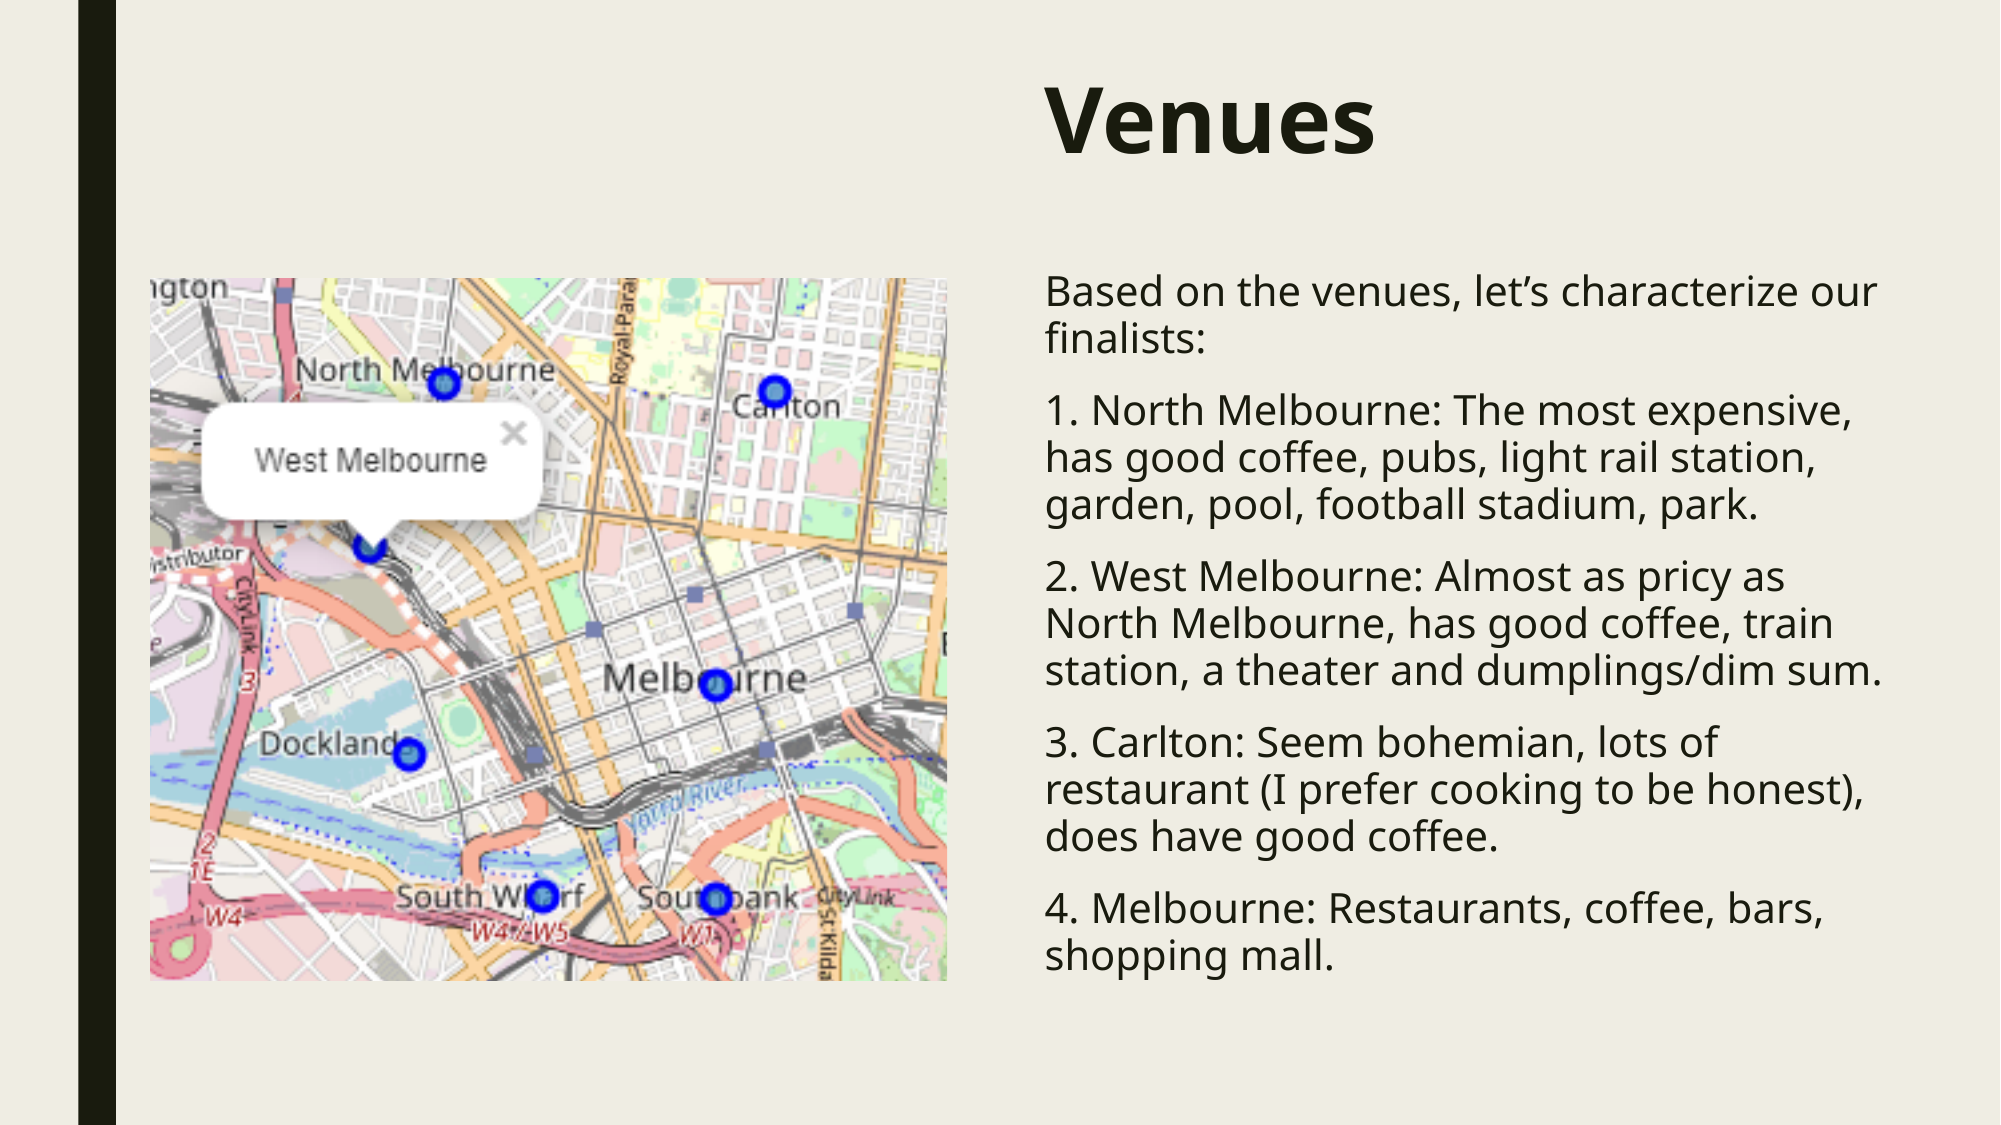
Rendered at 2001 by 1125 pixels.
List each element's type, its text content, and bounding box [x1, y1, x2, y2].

list Based on the venues, let’s characterize our finalists: 1. North Melbourne: The most expensive, has good coffee, pubs, light rail station, garden, pool, football stadium, park. 2. West Melbourne: Almost as pricy as North Melbourne, has good coffee, train station, a theater and dumplings/dim sum. 3. Carlton: Seem bohemian, lots of restaurant (I prefer cooking to be honest), does have good coffee. 4. Melbourne: Restaurants, coffee, bars, shopping mall. [1029, 260, 1905, 1094]
picture [149, 278, 948, 981]
title Venues [1029, 67, 1555, 213]
